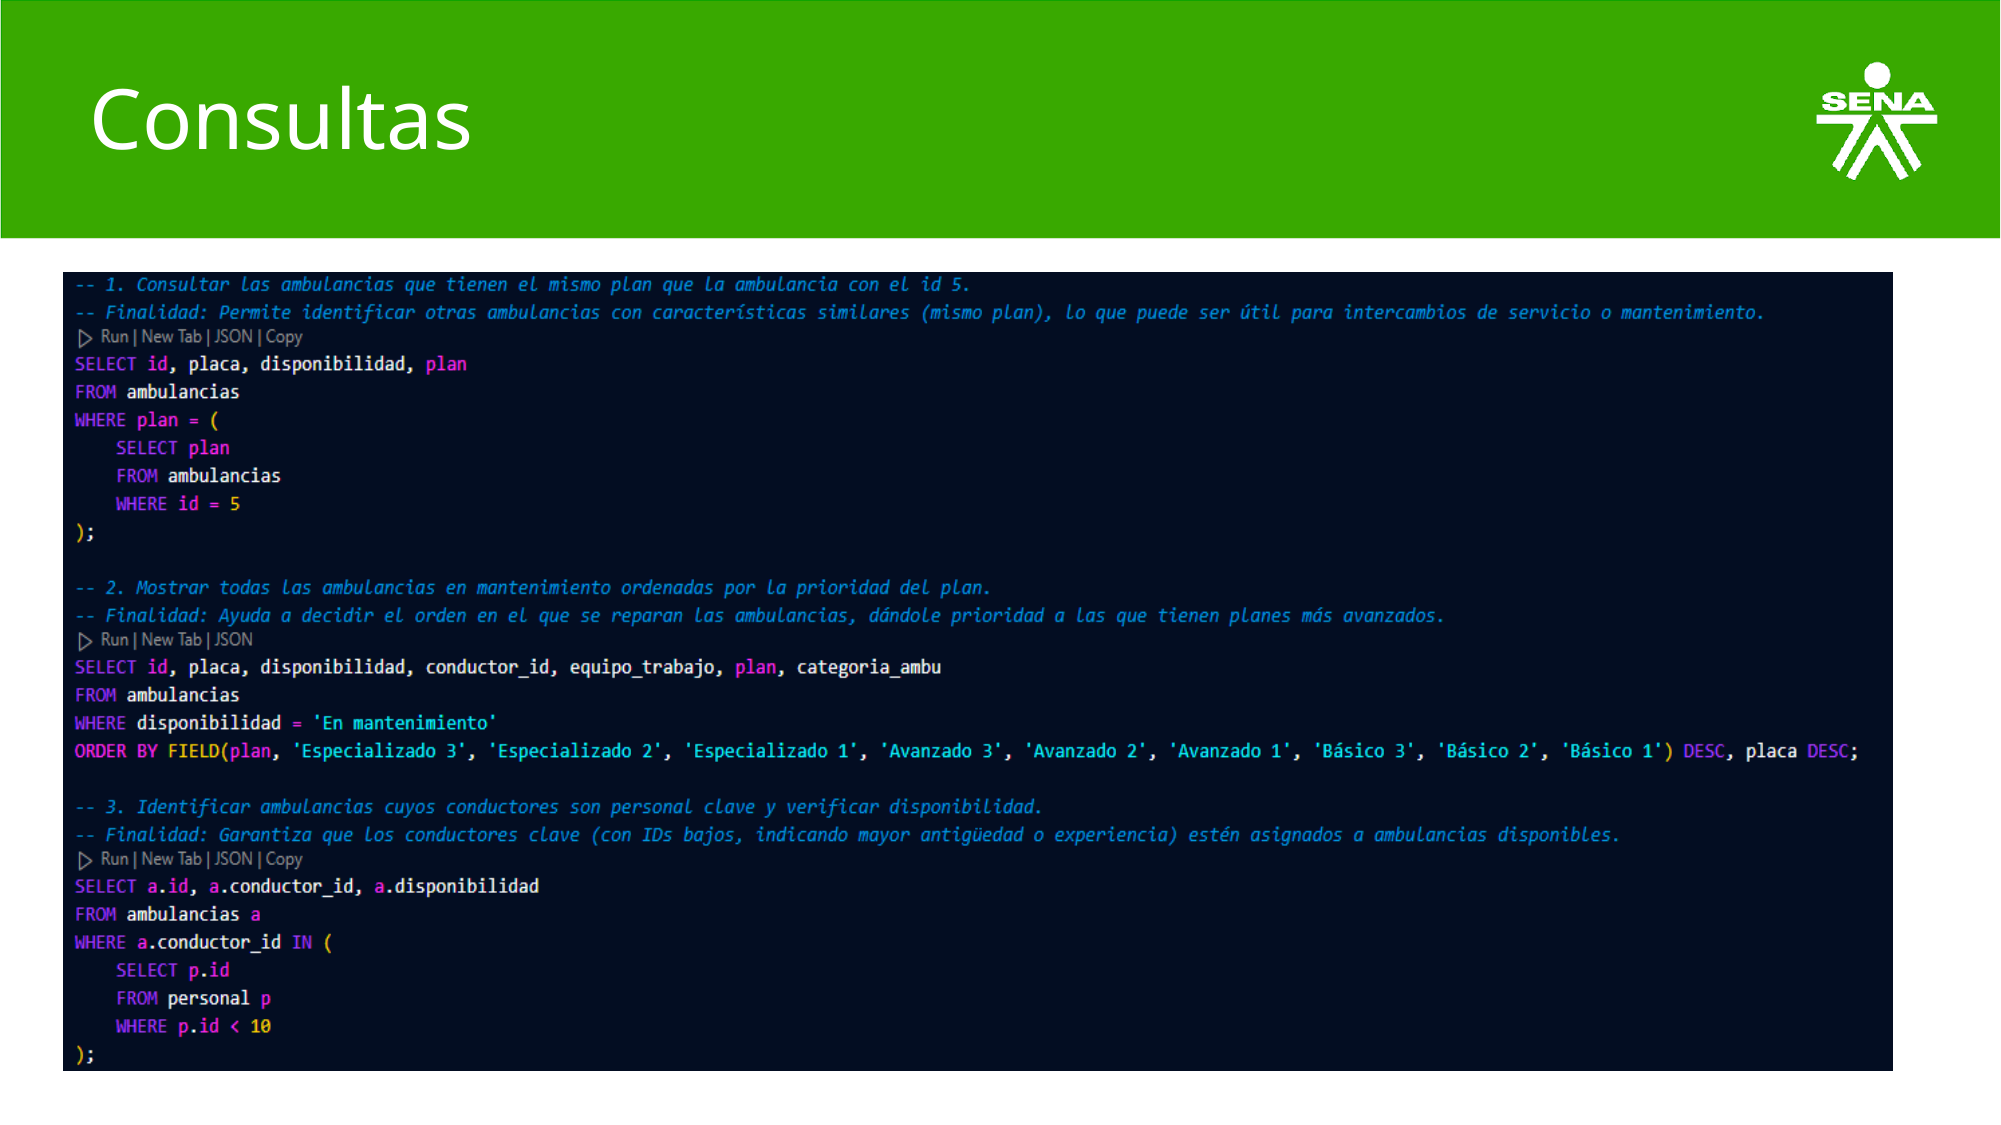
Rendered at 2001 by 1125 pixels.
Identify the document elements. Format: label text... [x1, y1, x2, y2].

title Consultas [74, 54, 1758, 192]
picture [0, 0, 2001, 1125]
